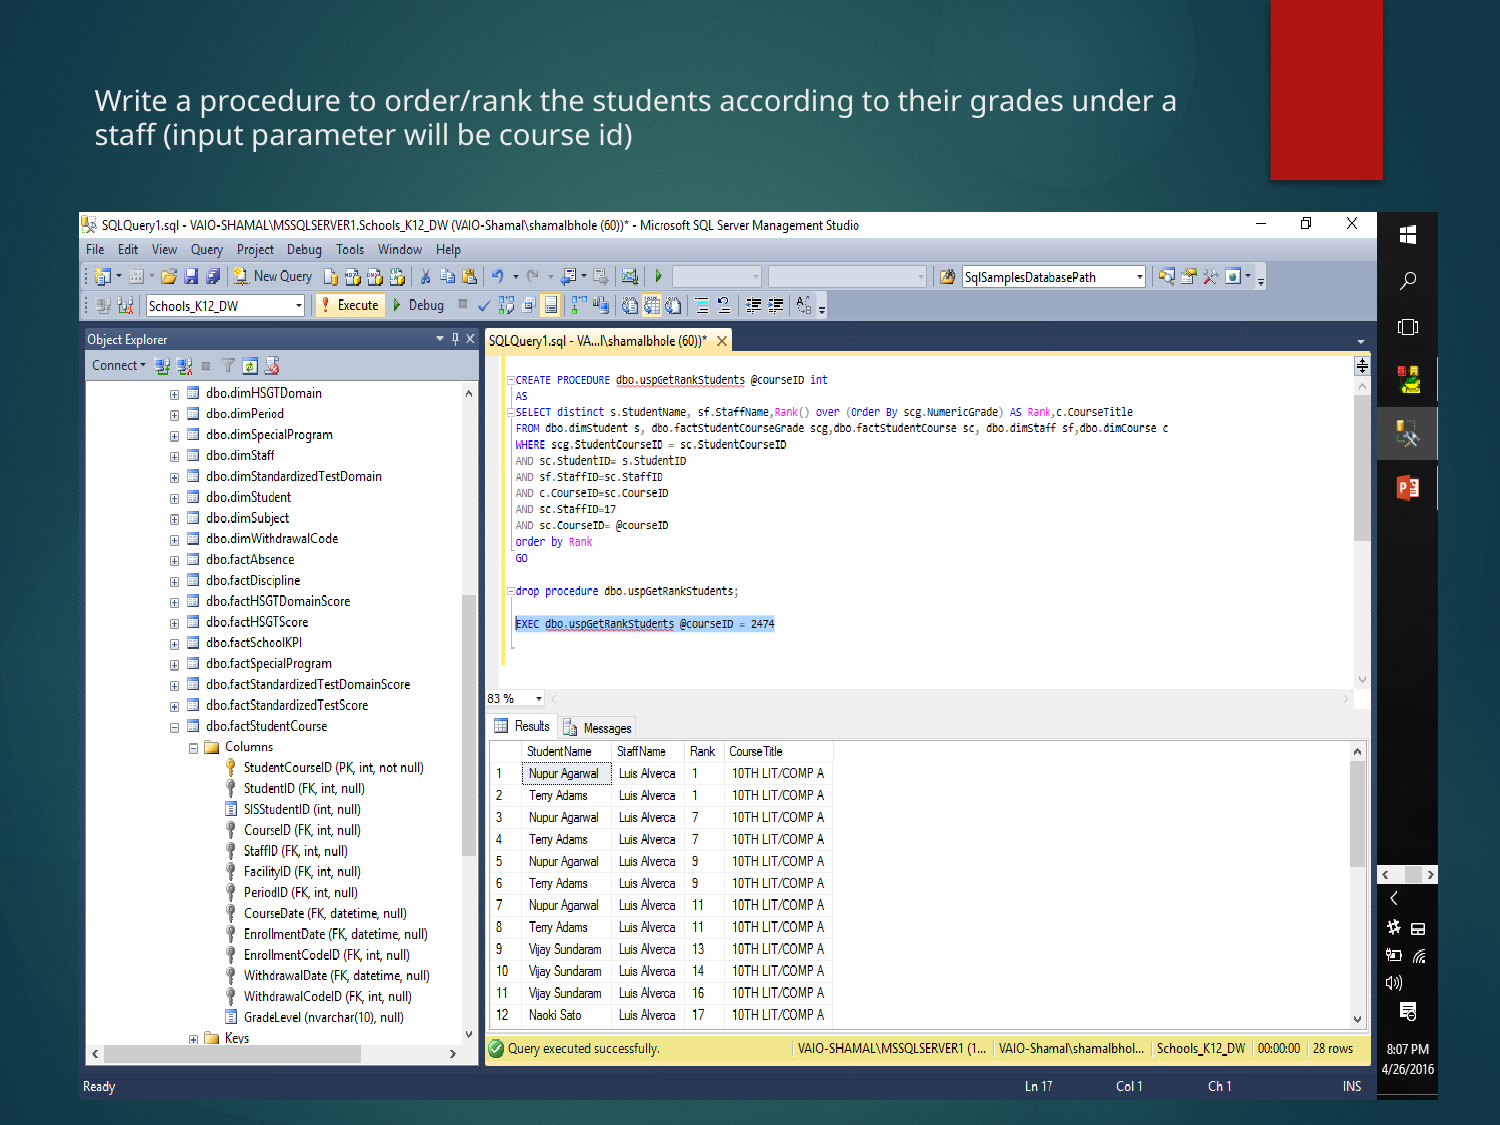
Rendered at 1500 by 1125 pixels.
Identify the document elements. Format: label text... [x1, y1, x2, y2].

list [79, 212, 1438, 1101]
title Write a procedure to order/rank the students according to their grades under a staff (input parameter will be course id) [79, 74, 1237, 212]
